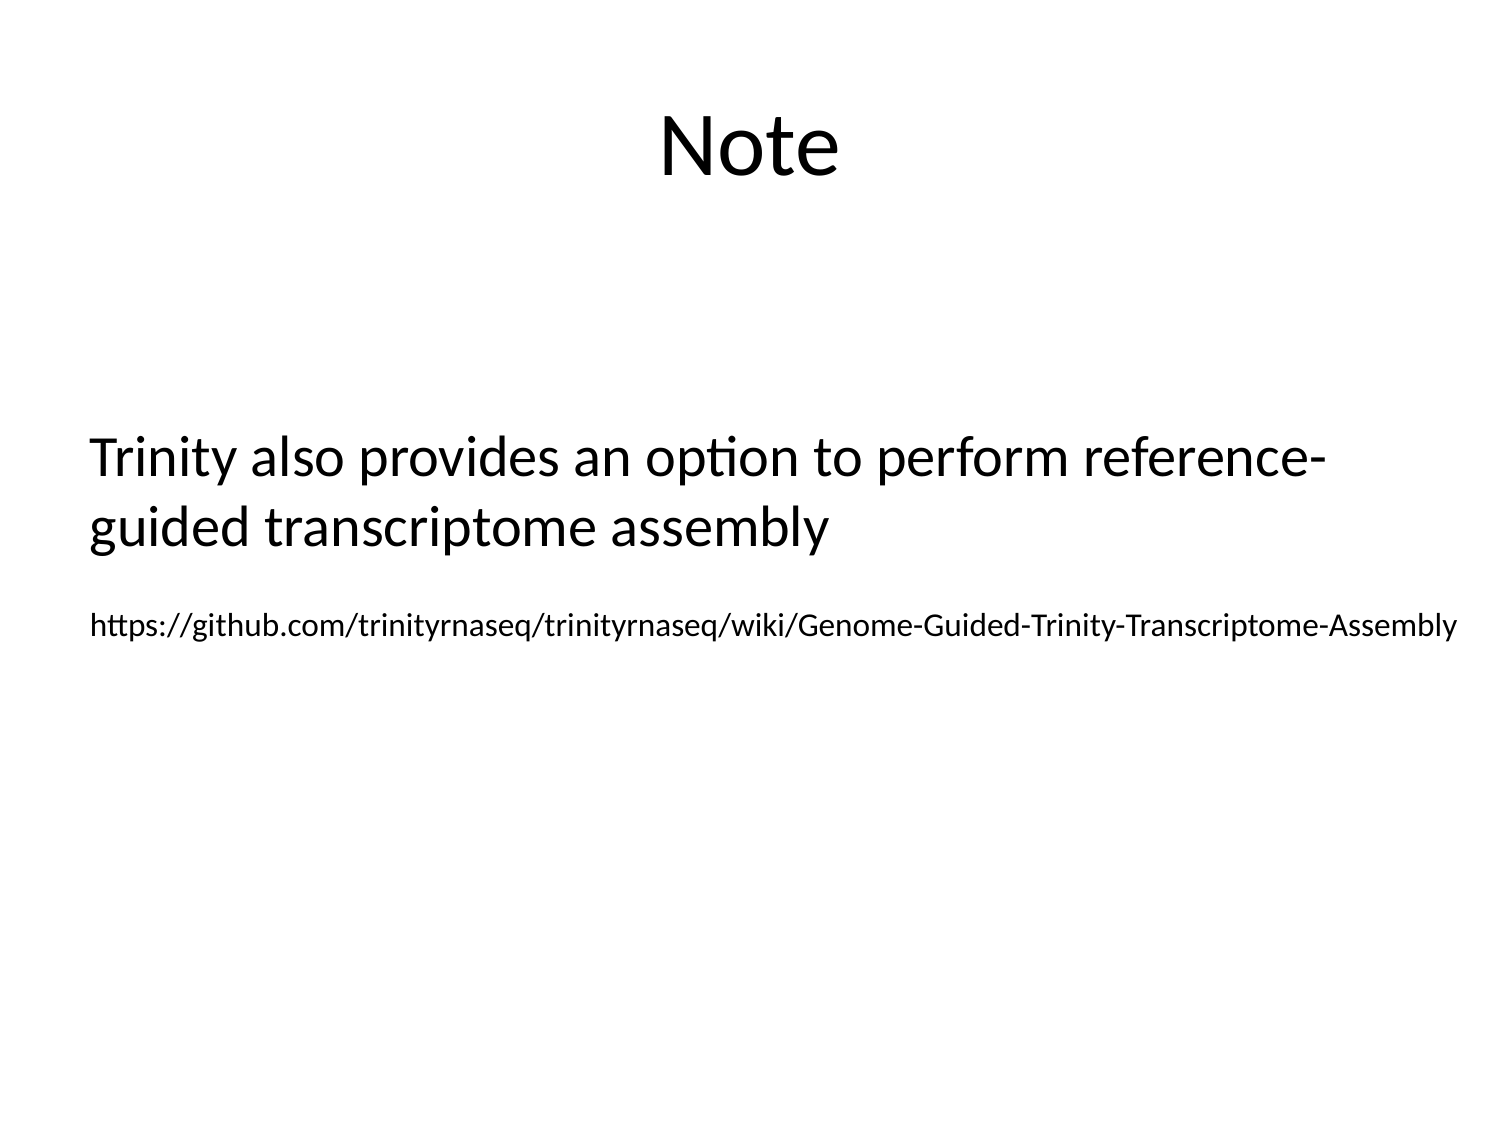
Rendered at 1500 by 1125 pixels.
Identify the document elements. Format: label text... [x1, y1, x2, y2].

title Note [75, 45, 1425, 233]
text_box Trinity also provides an option to perform reference-guided transcriptome assembly https://github.com/trinityrnaseq/trinityrnaseq/wiki/Genome-Guided-Trinity-Transcriptome-Assembly [74, 410, 1484, 650]
